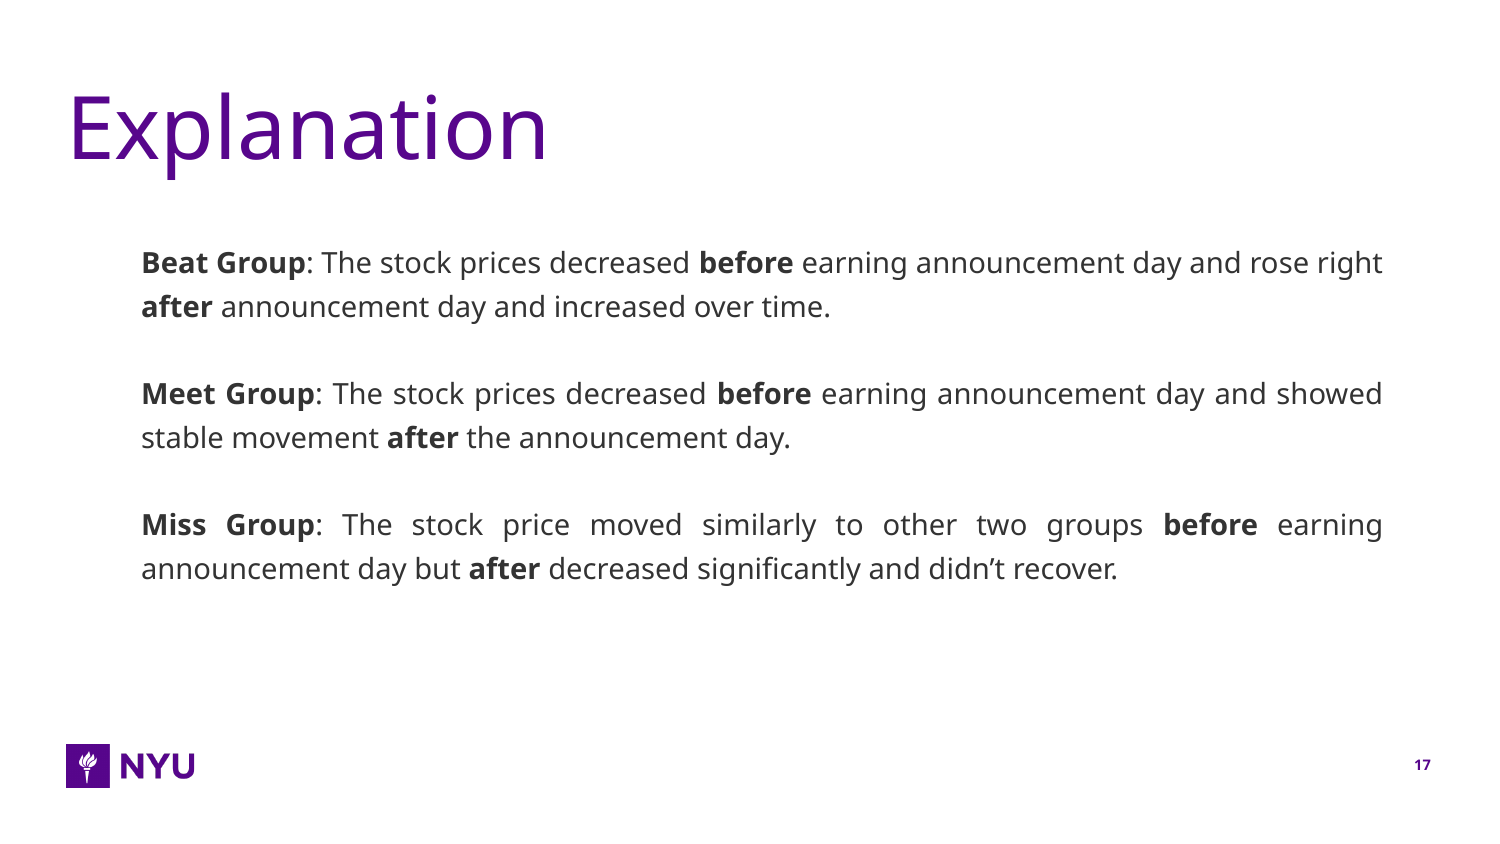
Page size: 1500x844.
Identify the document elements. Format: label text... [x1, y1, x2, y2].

title Explanation [51, 72, 1434, 167]
picture [66, 744, 195, 788]
text_box Beat Group: The stock prices decreased before earning announcement day and rose right after announcement day and increased over time. Meet Group: The stock prices decreased before earning announcement day and showed stable movement after the announcement day. Miss Group: The stock price moved similarly to other two groups before earning announcement day but after decreased significantly and didn’t recover. [51, 220, 1399, 694]
